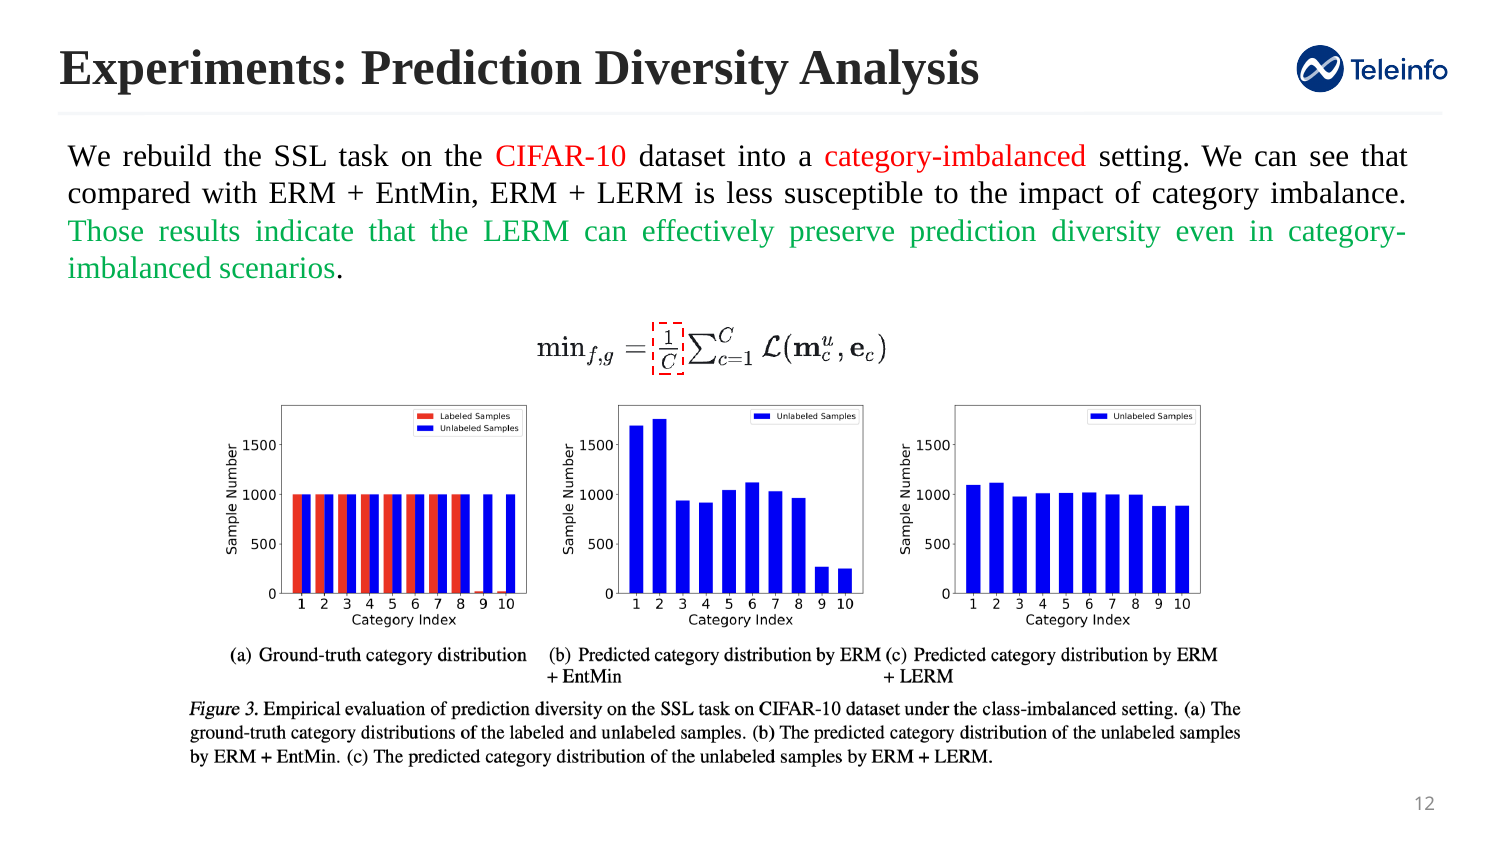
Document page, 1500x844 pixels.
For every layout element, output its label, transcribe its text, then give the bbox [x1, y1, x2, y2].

picture [531, 323, 891, 375]
title Experiments: Prediction Diversity Analysis [44, 24, 1243, 114]
text_box We rebuild the SSL task on the CIFAR-10 dataset into a category-imbalanced setting. We can see that compared with ERM + EntMin, ERM + LERM is less susceptible to the impact of category imbalance. Those results indicate that the LERM can effectively preserve prediction diversity even in category-imbalanced scenarios. [52, 127, 1423, 293]
picture [187, 402, 1243, 768]
picture [1287, 34, 1460, 104]
